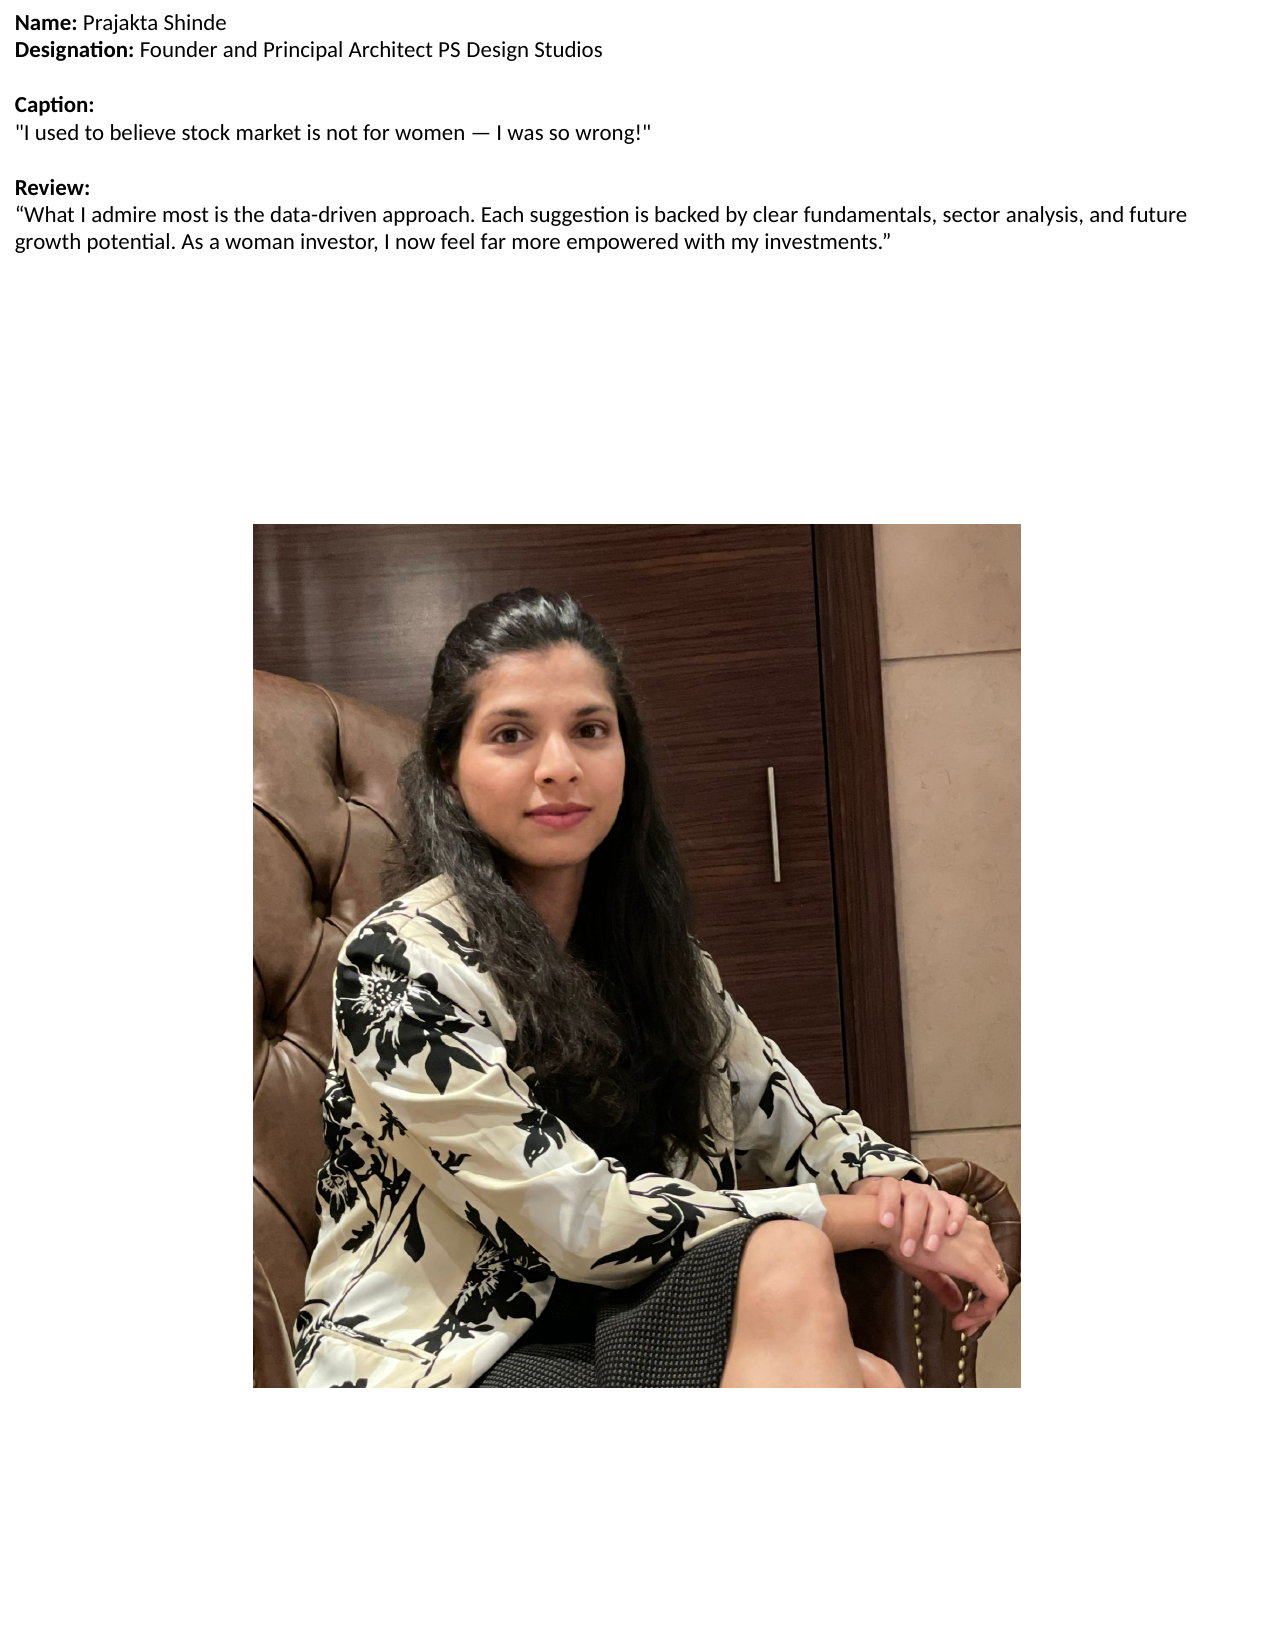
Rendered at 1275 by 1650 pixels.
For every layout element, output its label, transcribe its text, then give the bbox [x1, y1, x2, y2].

picture [253, 524, 1022, 1388]
text_box Name: Prajakta Shinde Designation: Founder and Principal Architect PS Design Studios Caption: "I used to believe stock market is not for women — I was so wrong!" Review: “What I admire most is the data-driven approach. Each suggestion is backed by clear fundamentals, sector analysis, and future growth potential. As a woman investor, I now feel far more empowered with my investments.” [0, 0, 1275, 345]
